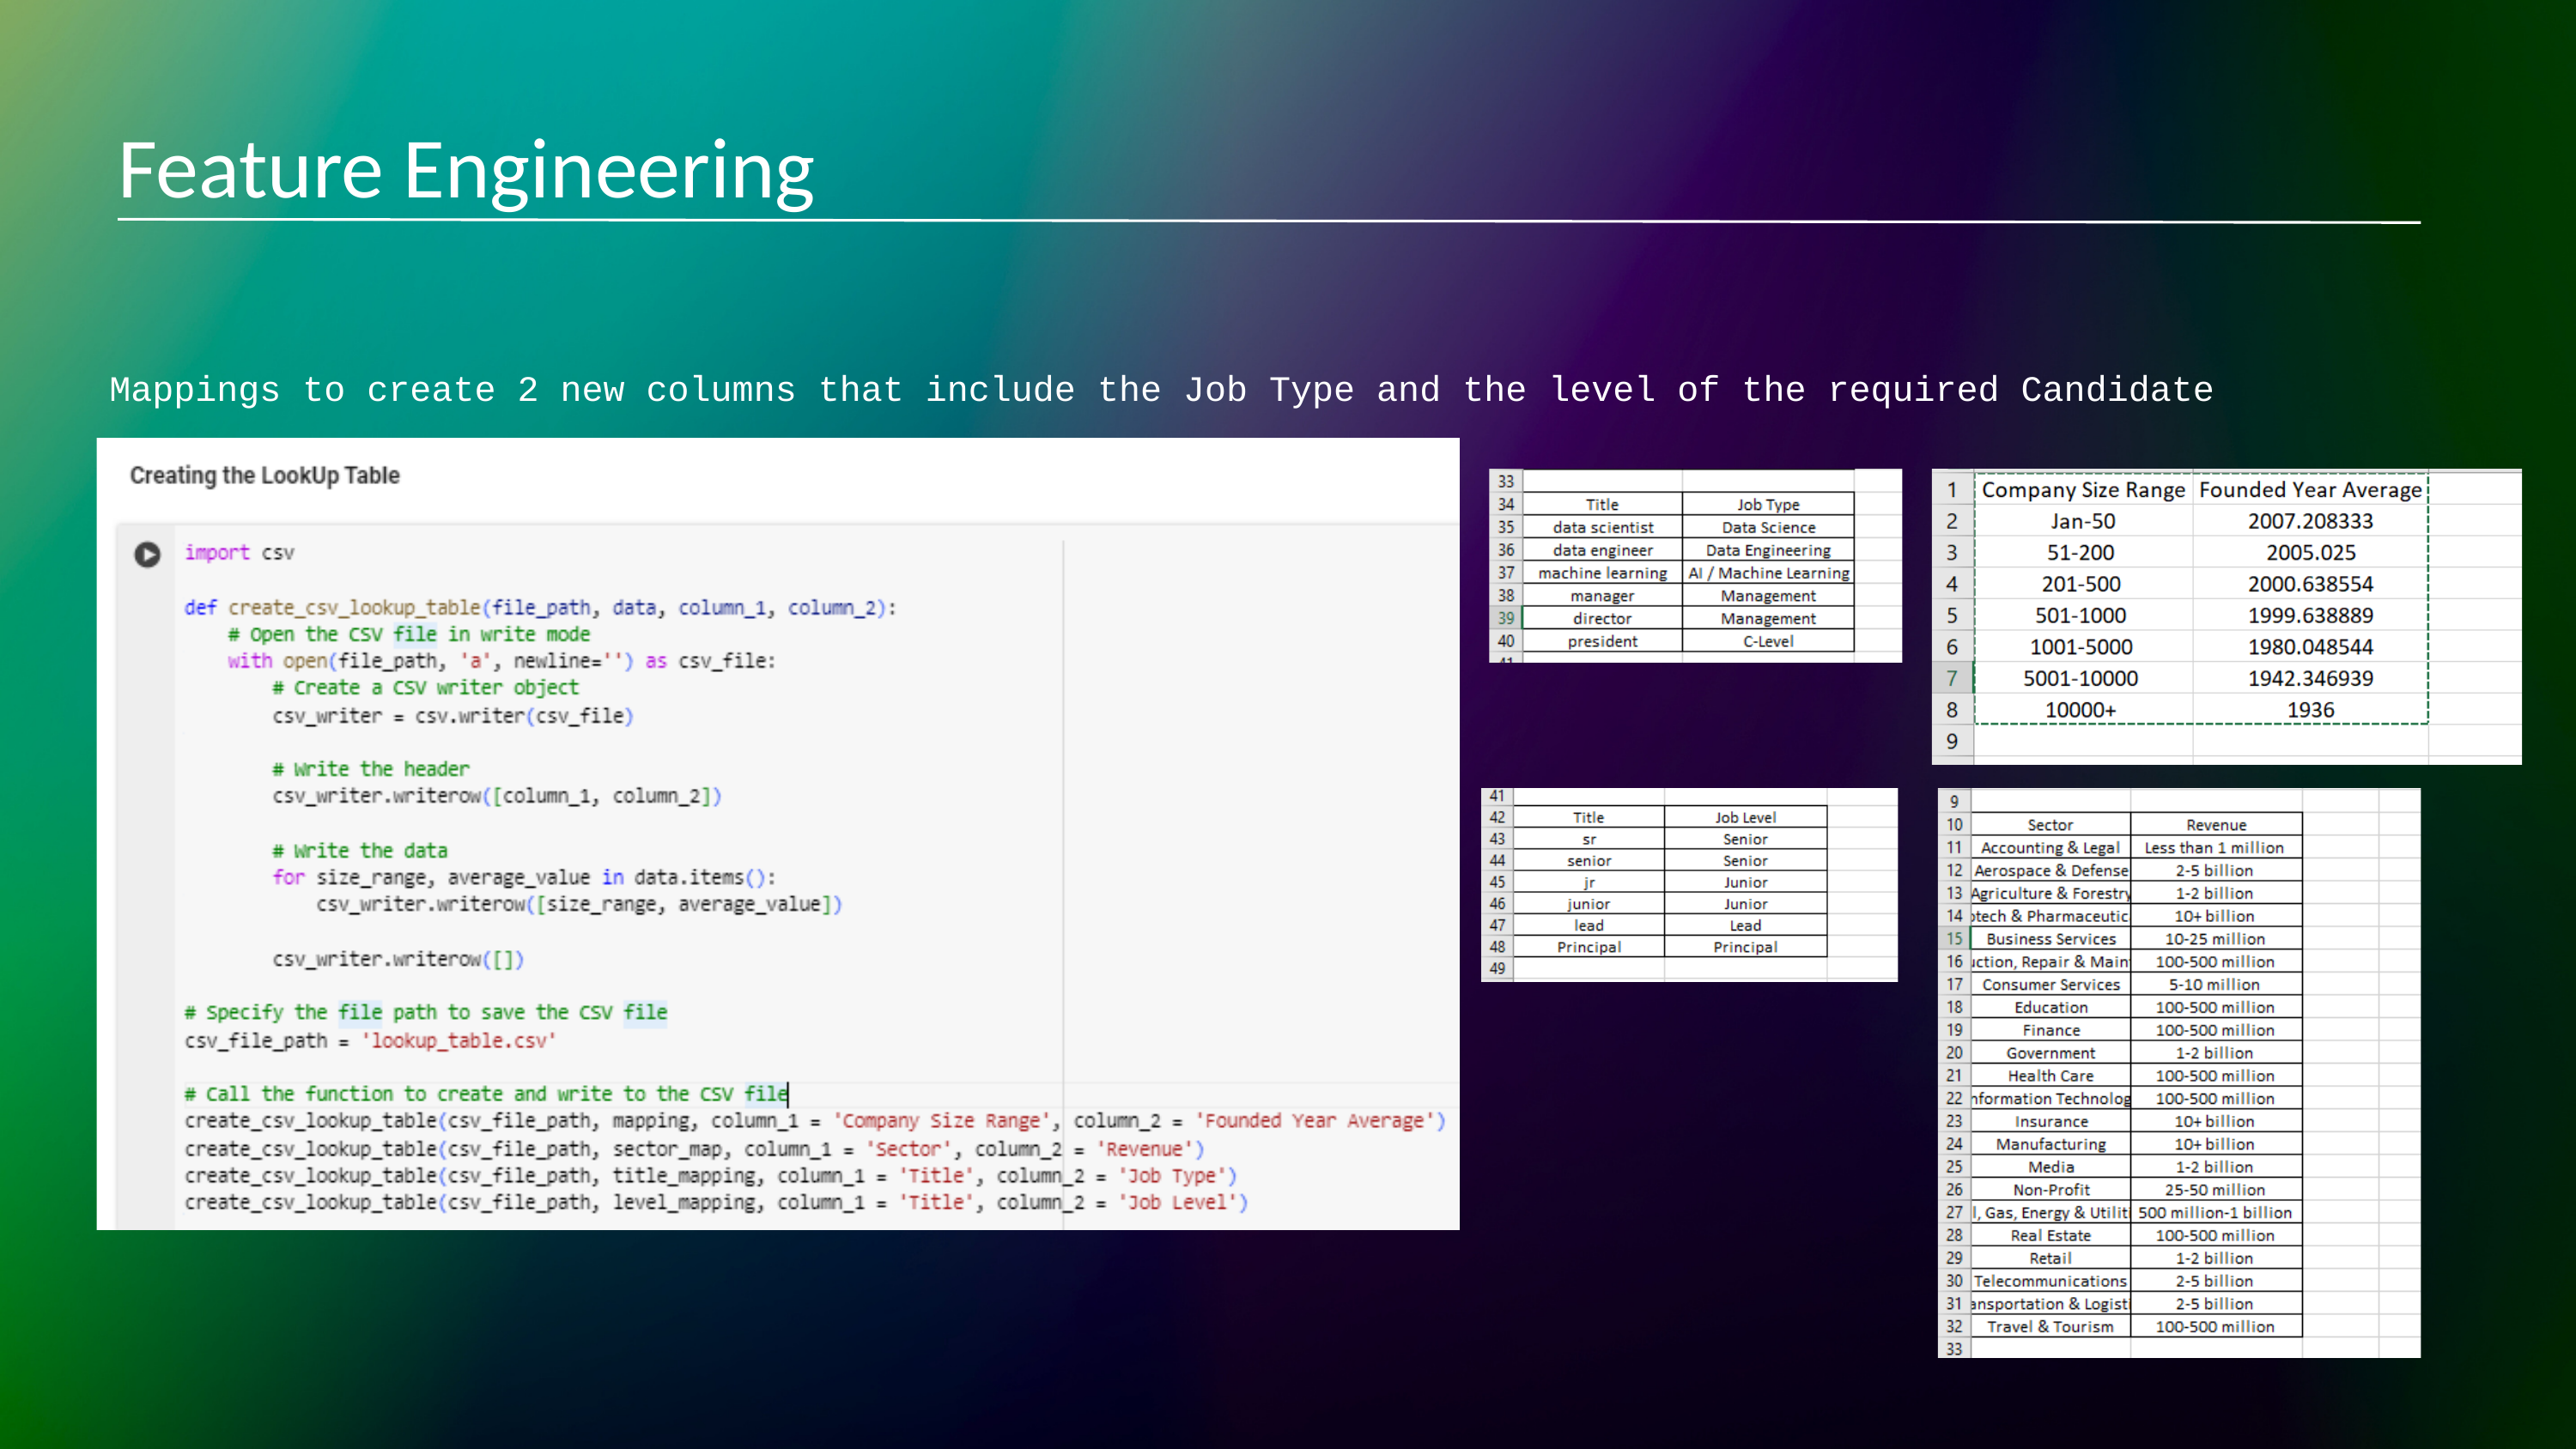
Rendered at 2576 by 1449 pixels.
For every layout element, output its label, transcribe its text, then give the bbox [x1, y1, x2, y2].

picture [1480, 788, 1899, 983]
picture [1489, 469, 1903, 663]
text_box [0, 0, 2576, 1449]
text_box Mappings to create 2 new columns that include the Job Type and the level of the required Candidate [96, 359, 2437, 415]
picture [96, 438, 1461, 1230]
picture [1937, 788, 2421, 1358]
picture [1931, 469, 2523, 765]
text_box Feature Engineering [118, 112, 1101, 215]
